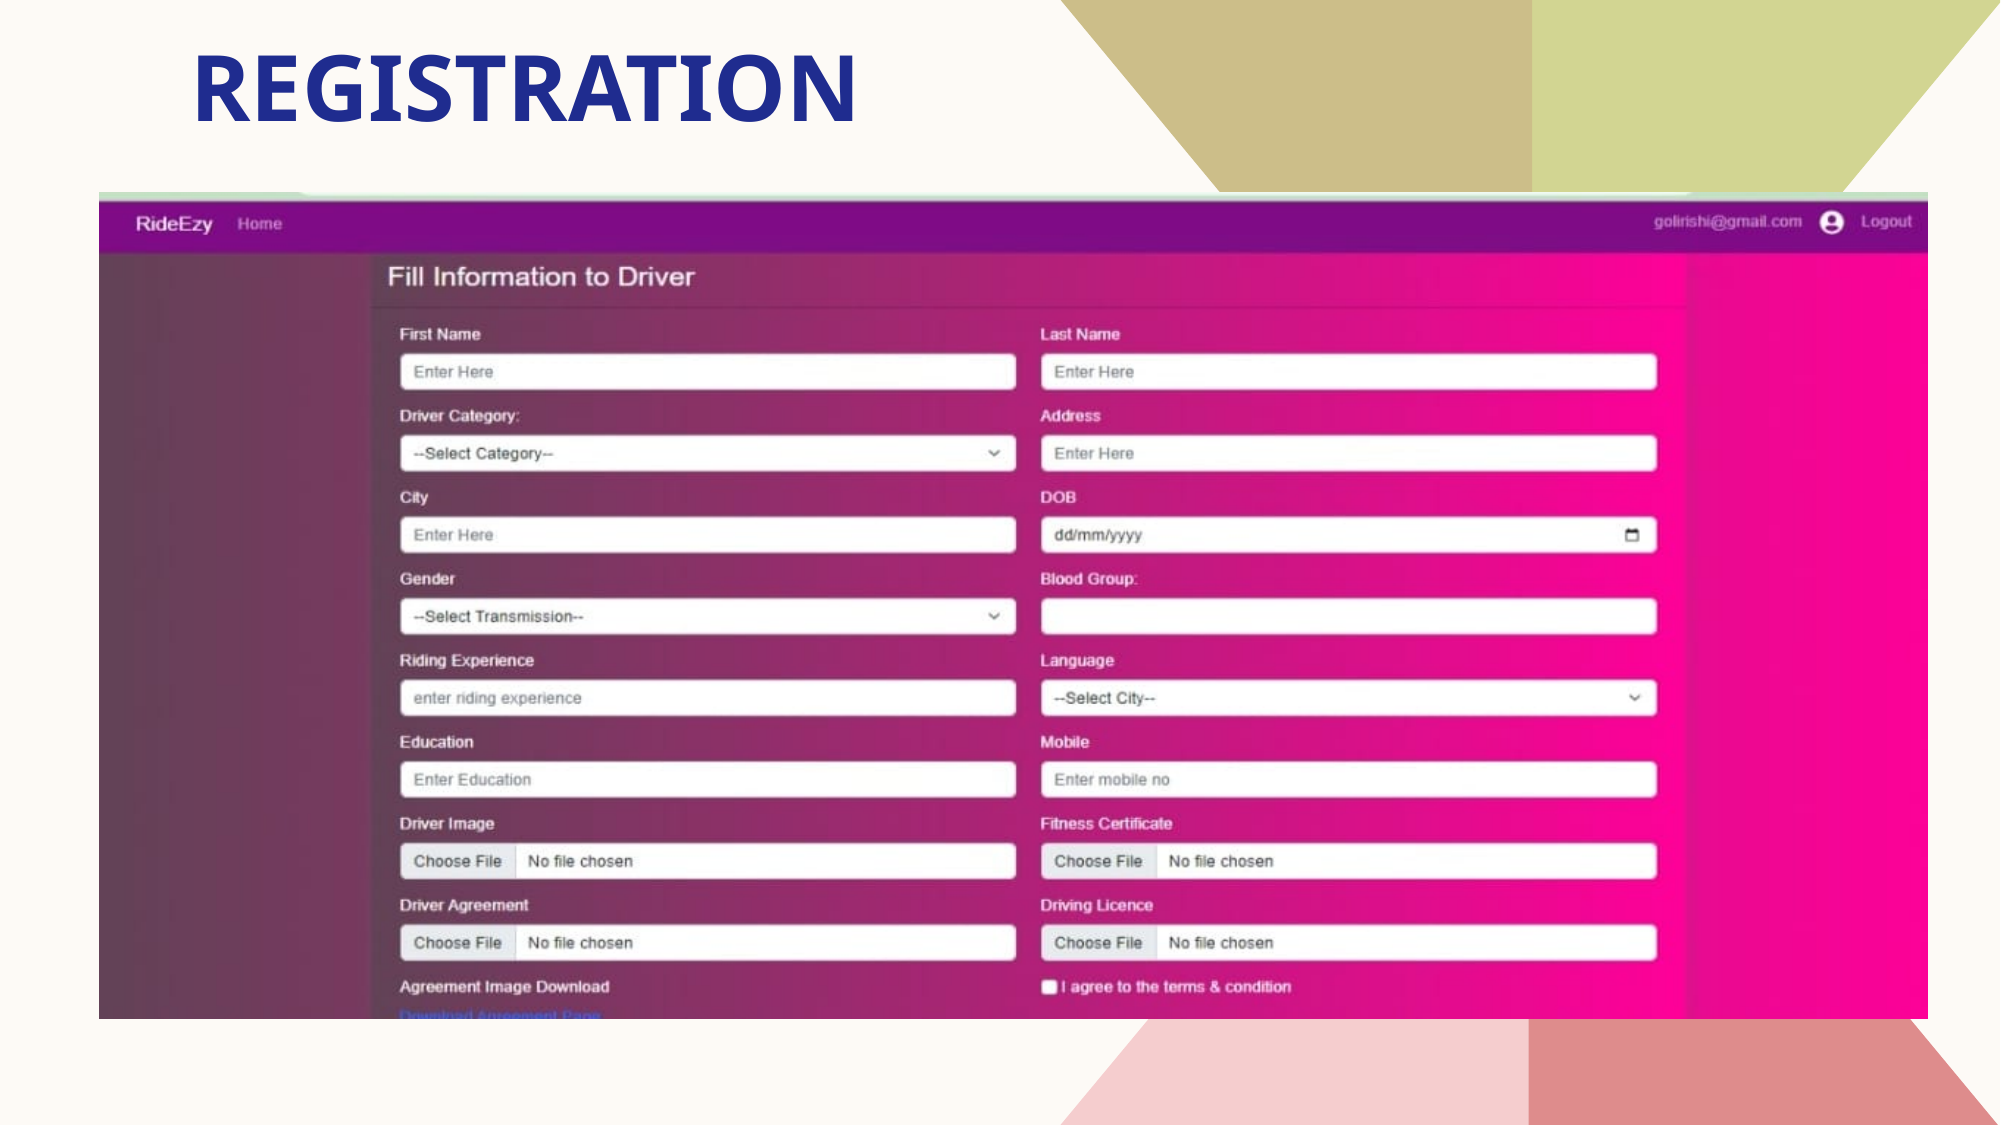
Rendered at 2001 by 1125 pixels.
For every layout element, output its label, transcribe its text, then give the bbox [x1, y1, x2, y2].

title registration [175, 22, 1774, 149]
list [99, 192, 1928, 1020]
